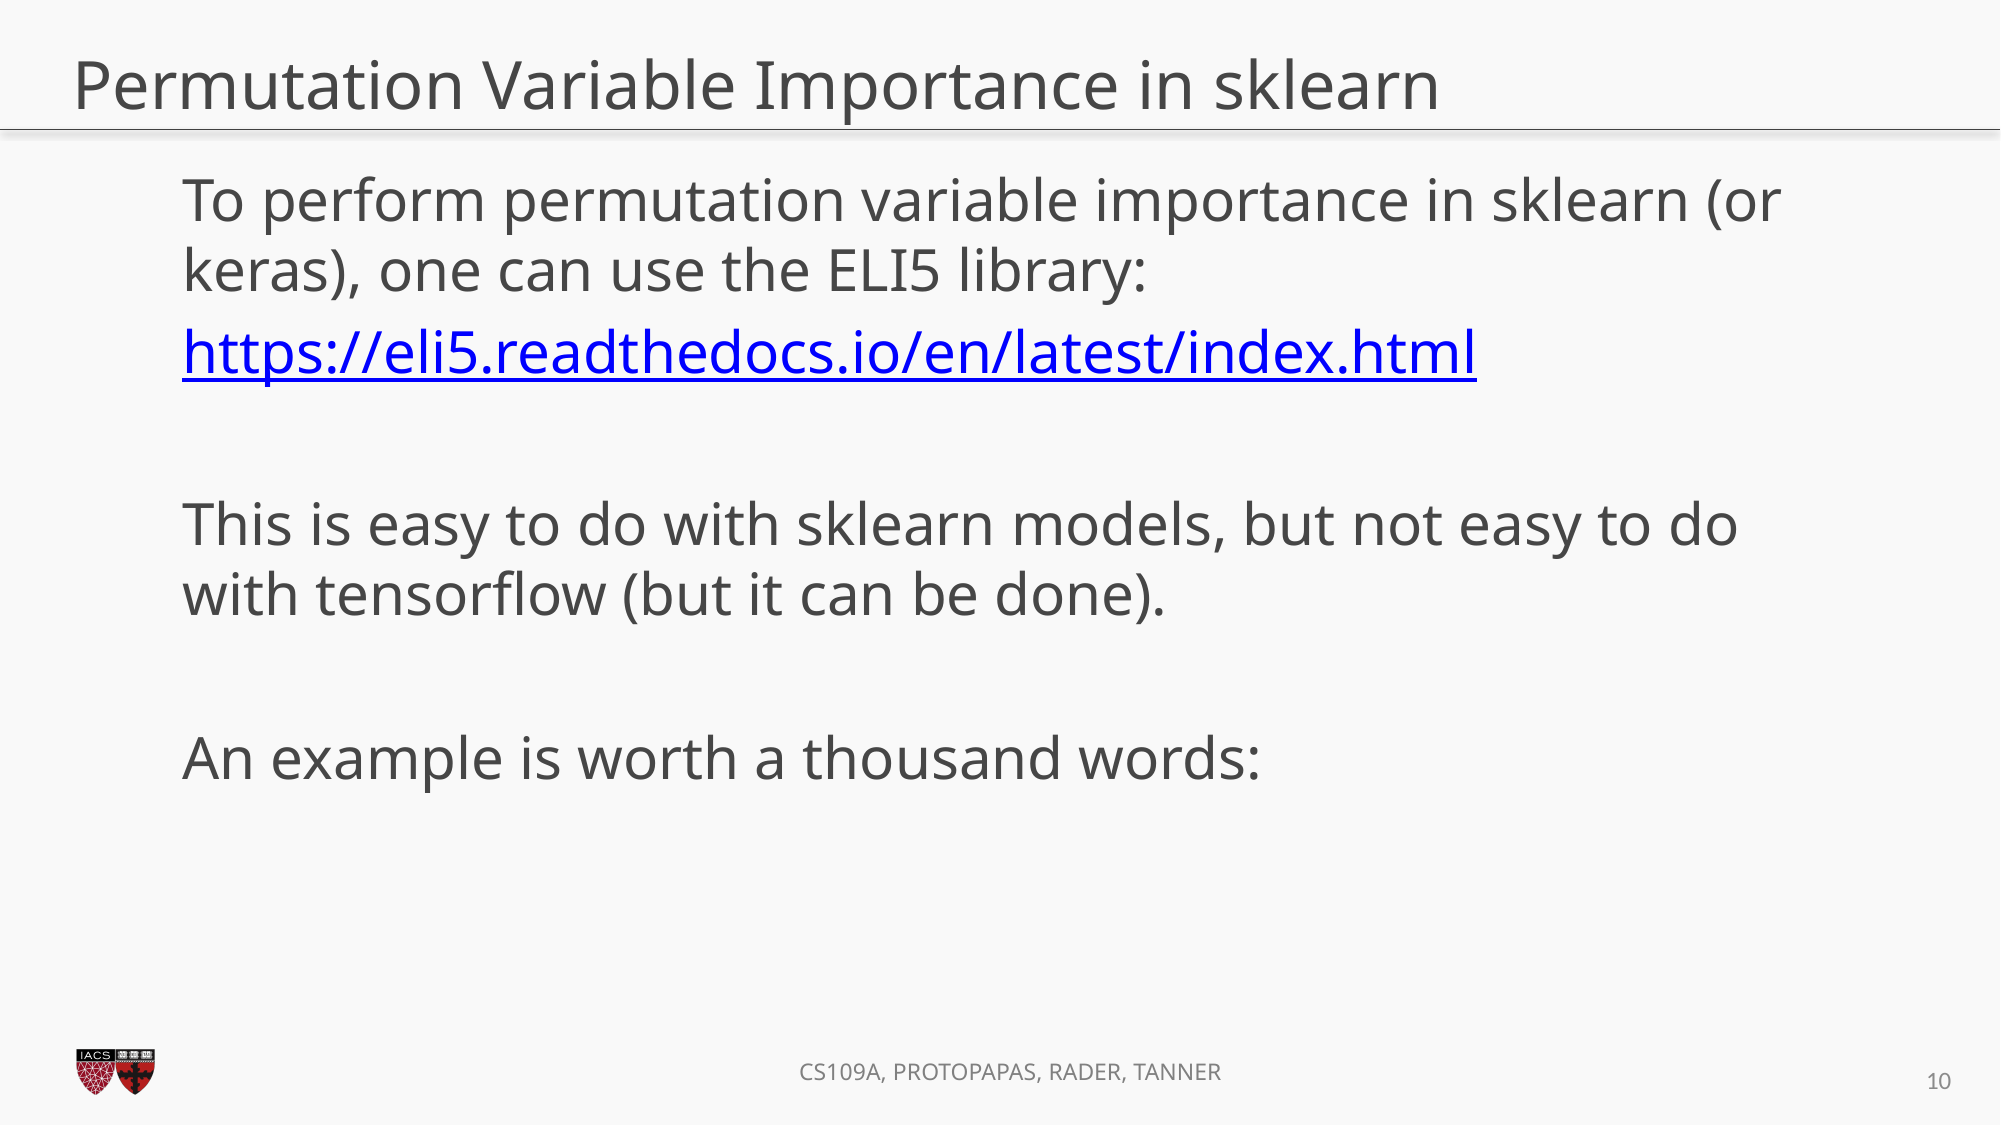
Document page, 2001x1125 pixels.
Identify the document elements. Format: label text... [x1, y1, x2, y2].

picture [75, 1049, 155, 1095]
slide_number 10 [1500, 1050, 1967, 1110]
title Permutation Variable Importance in sklearn [57, 35, 1943, 162]
list To perform permutation variable importance in sklearn (or keras), one can use the ELI5 library: https://eli5.readthedocs.io/en/latest/index.html This is easy to do with sklearn models, but not easy to do with tensorflow (but it can be done). An example is worth a thousand words: [167, 155, 1862, 1050]
